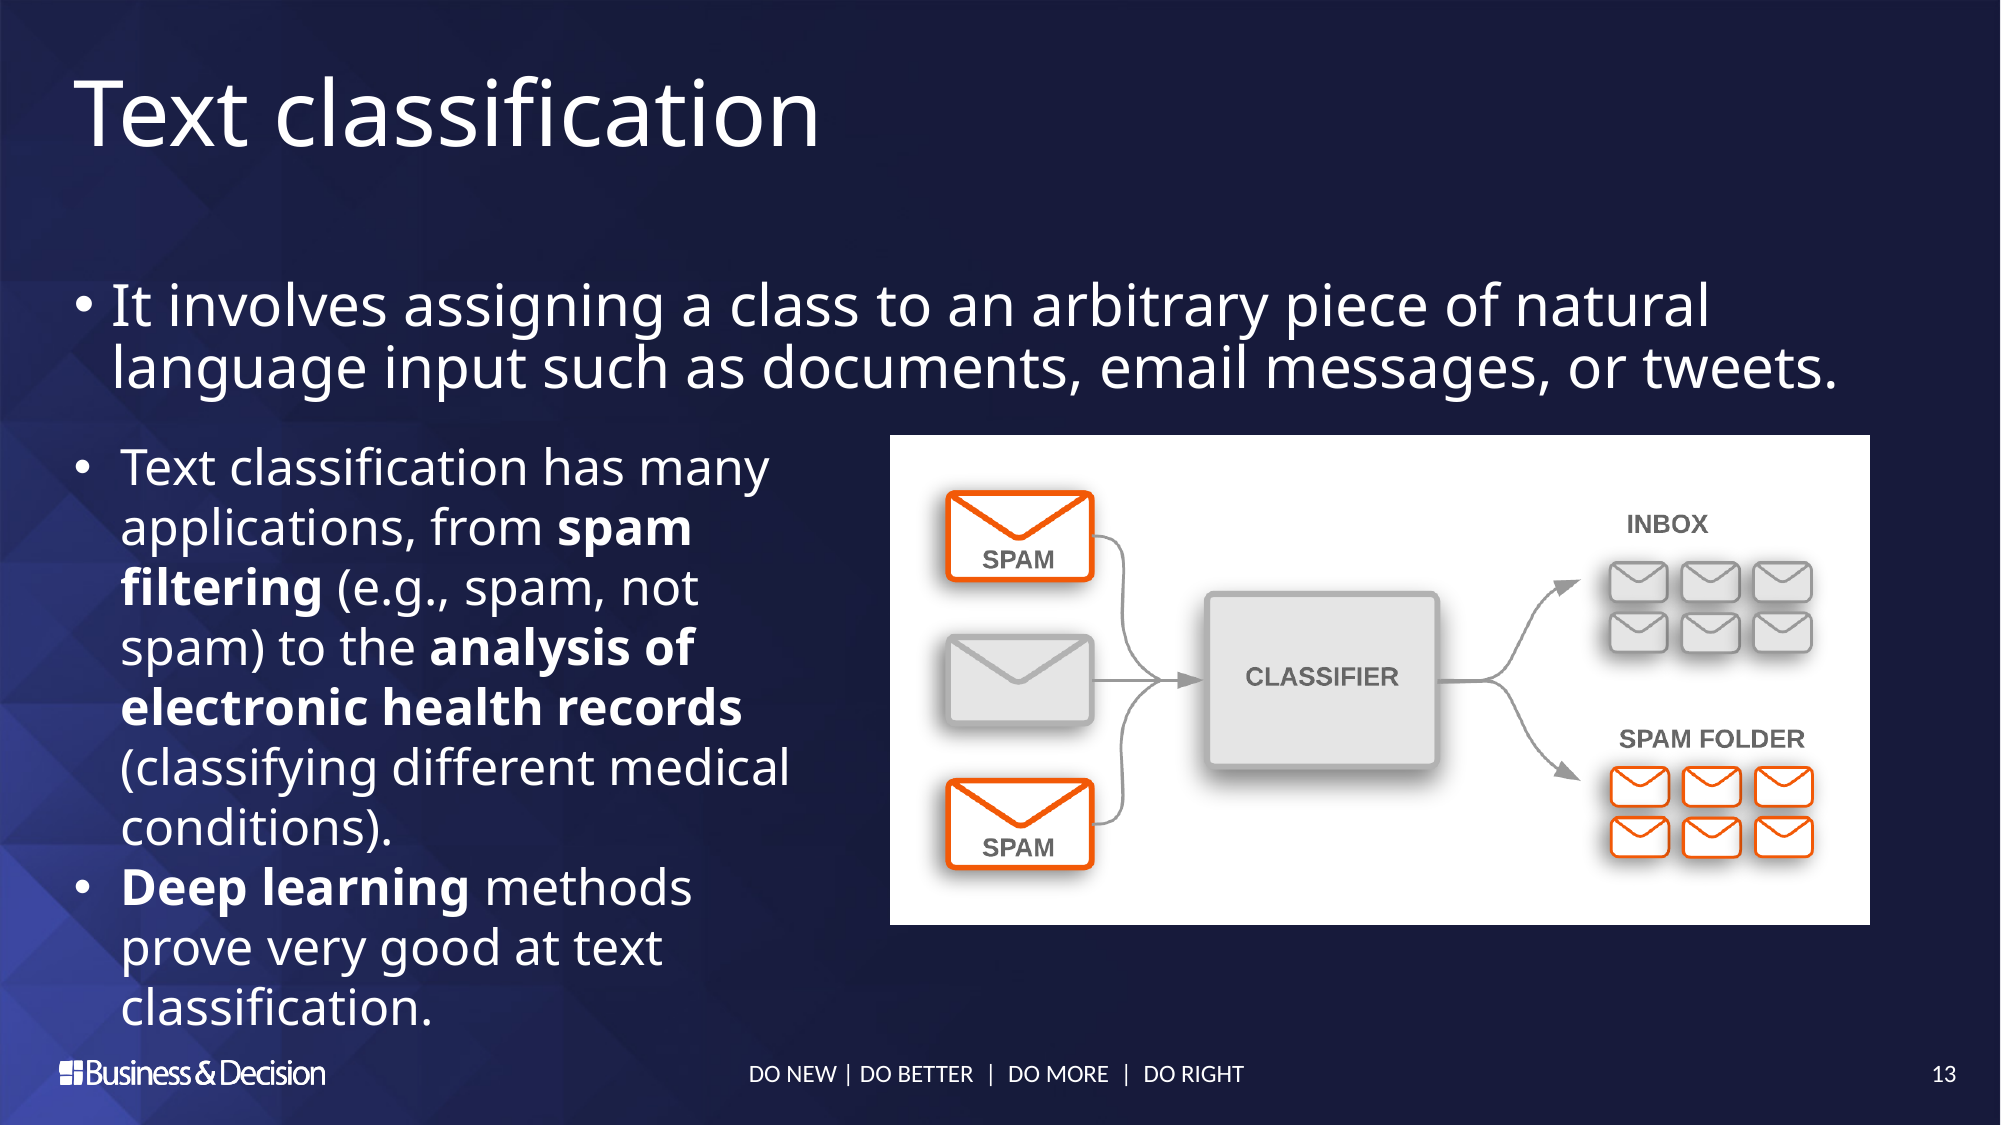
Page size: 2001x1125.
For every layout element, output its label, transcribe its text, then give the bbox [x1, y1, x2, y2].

slide_number 13 [1521, 1042, 1972, 1103]
title Text classification [59, 59, 1941, 268]
picture [0, 0, 2001, 1125]
footer DO NEW | DO BETTER | DO MORE | DO RIGHT [662, 1042, 1338, 1103]
text_box Text classification has many applications, from spam filtering (e.g., spam, not spam) to the analysis of electronic health records (classifying different medical conditions). Deep learning methods prove very good at text classification. [58, 428, 820, 1044]
list It involves assigning a class to an arbitrary piece of natural language input such as documents, email messages, or tweets. [59, 268, 1941, 583]
